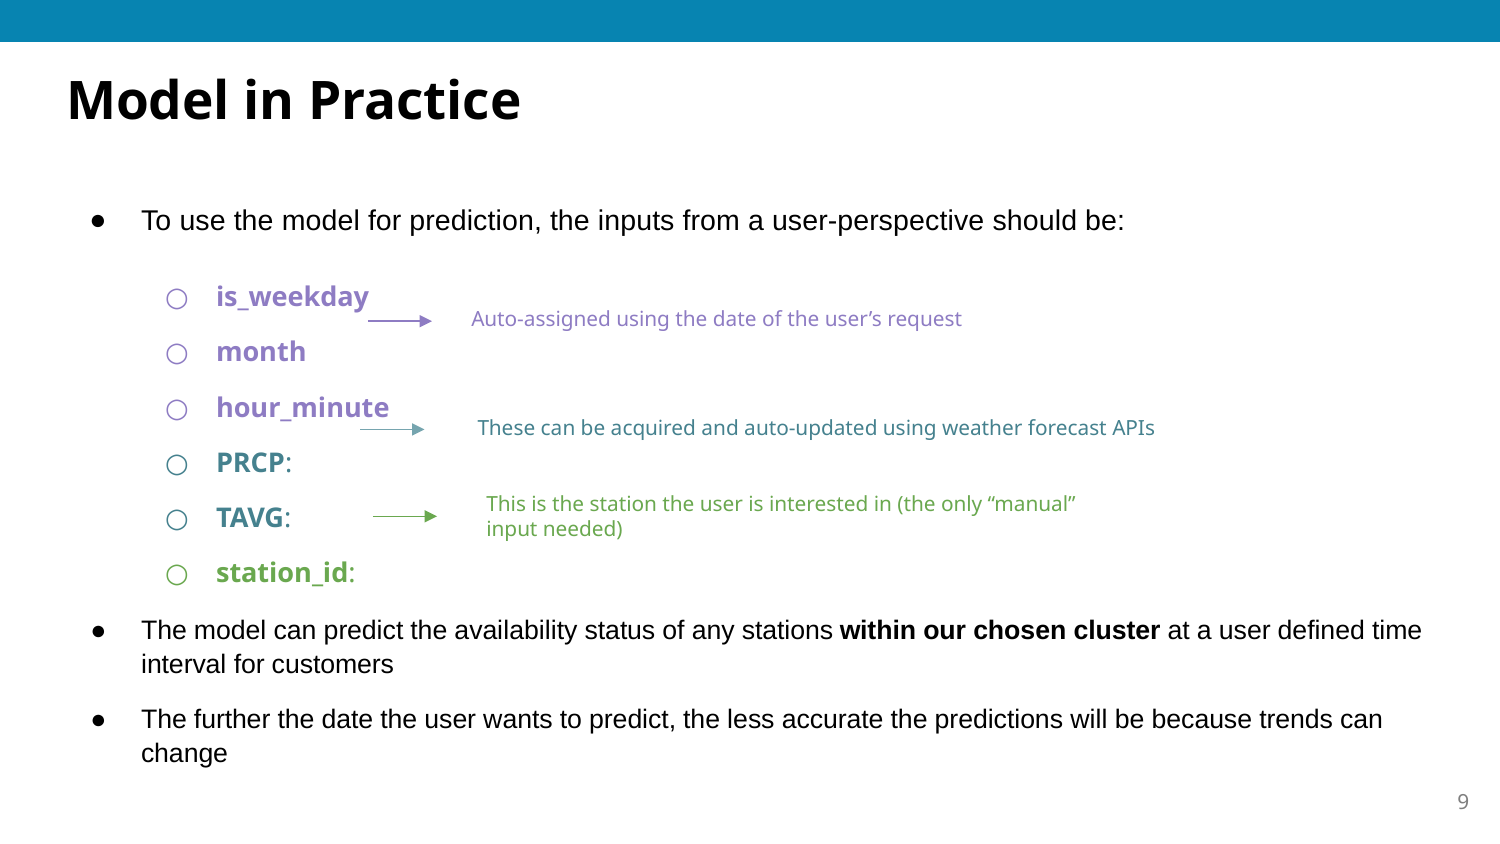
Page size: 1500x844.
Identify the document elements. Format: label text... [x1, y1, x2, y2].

text_box Auto-assigned using the date of the user’s request [456, 293, 1089, 344]
title Model in Practice [51, 48, 1449, 151]
text_box This is the station the user is interested in (the only “manual” input needed) [471, 475, 1147, 556]
text_box [0, 0, 1500, 42]
slide_number ‹#› [1394, 769, 1484, 834]
text_box These can be acquired and auto-updated using weather forecast APIs [462, 401, 1273, 452]
list To use the model for prediction, the inputs from a user-perspective should be: is_weekday month hour_minute PRCP: TAVG: station_id: The model can predict the availability status of any stations within our chosen cluster at a user defined time interval for customers The further the date the user wants to predict, the less accurate the predictions will be because trends can change [51, 165, 1449, 791]
